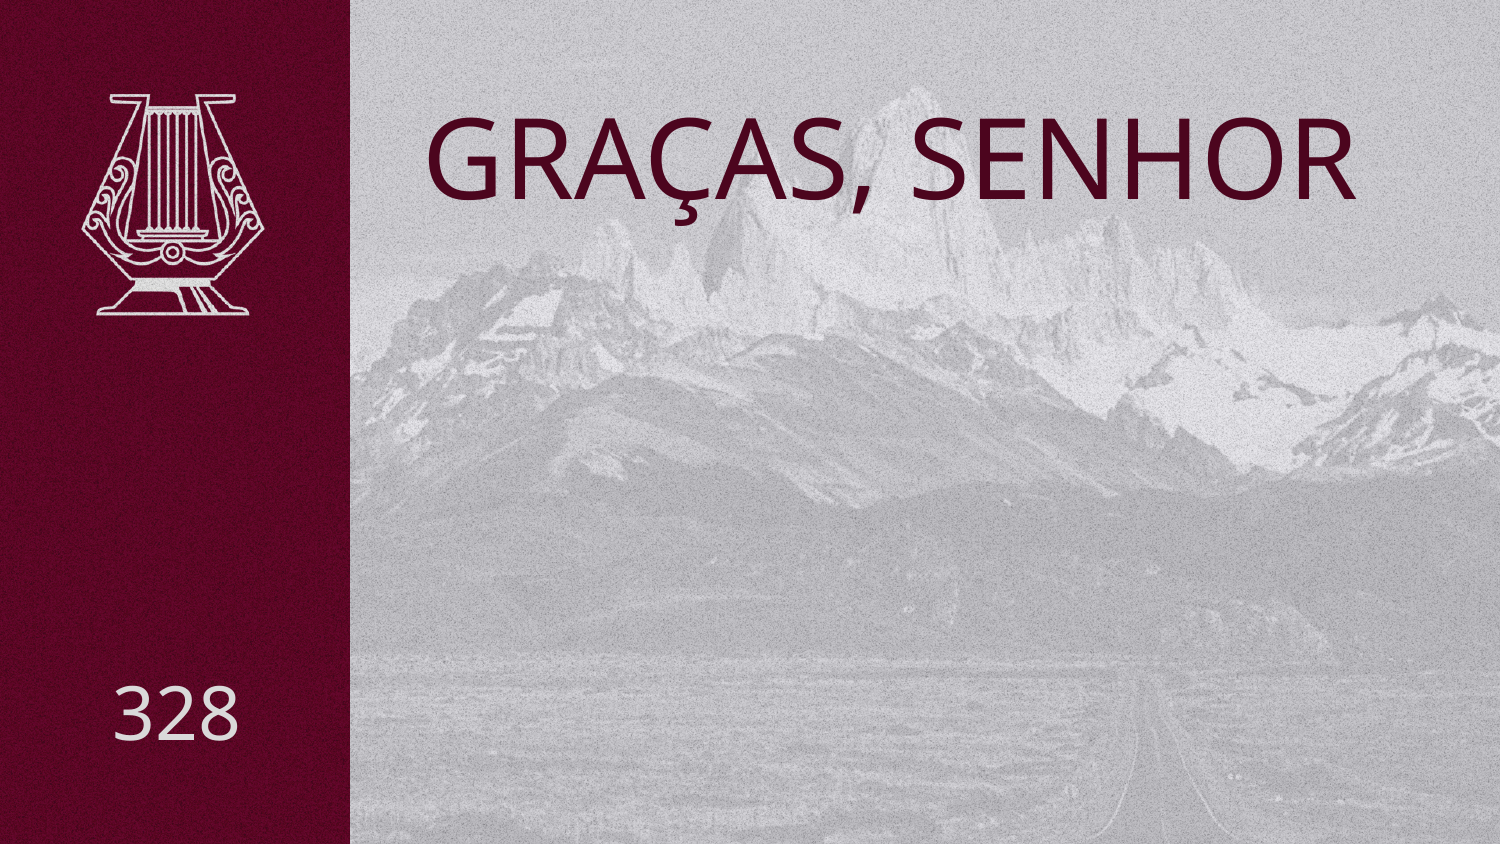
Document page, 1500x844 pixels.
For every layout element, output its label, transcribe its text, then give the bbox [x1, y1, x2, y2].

picture [0, 0, 1500, 844]
title GRAÇAS, SENHOR [407, 79, 1447, 777]
list 328 [76, 658, 278, 765]
